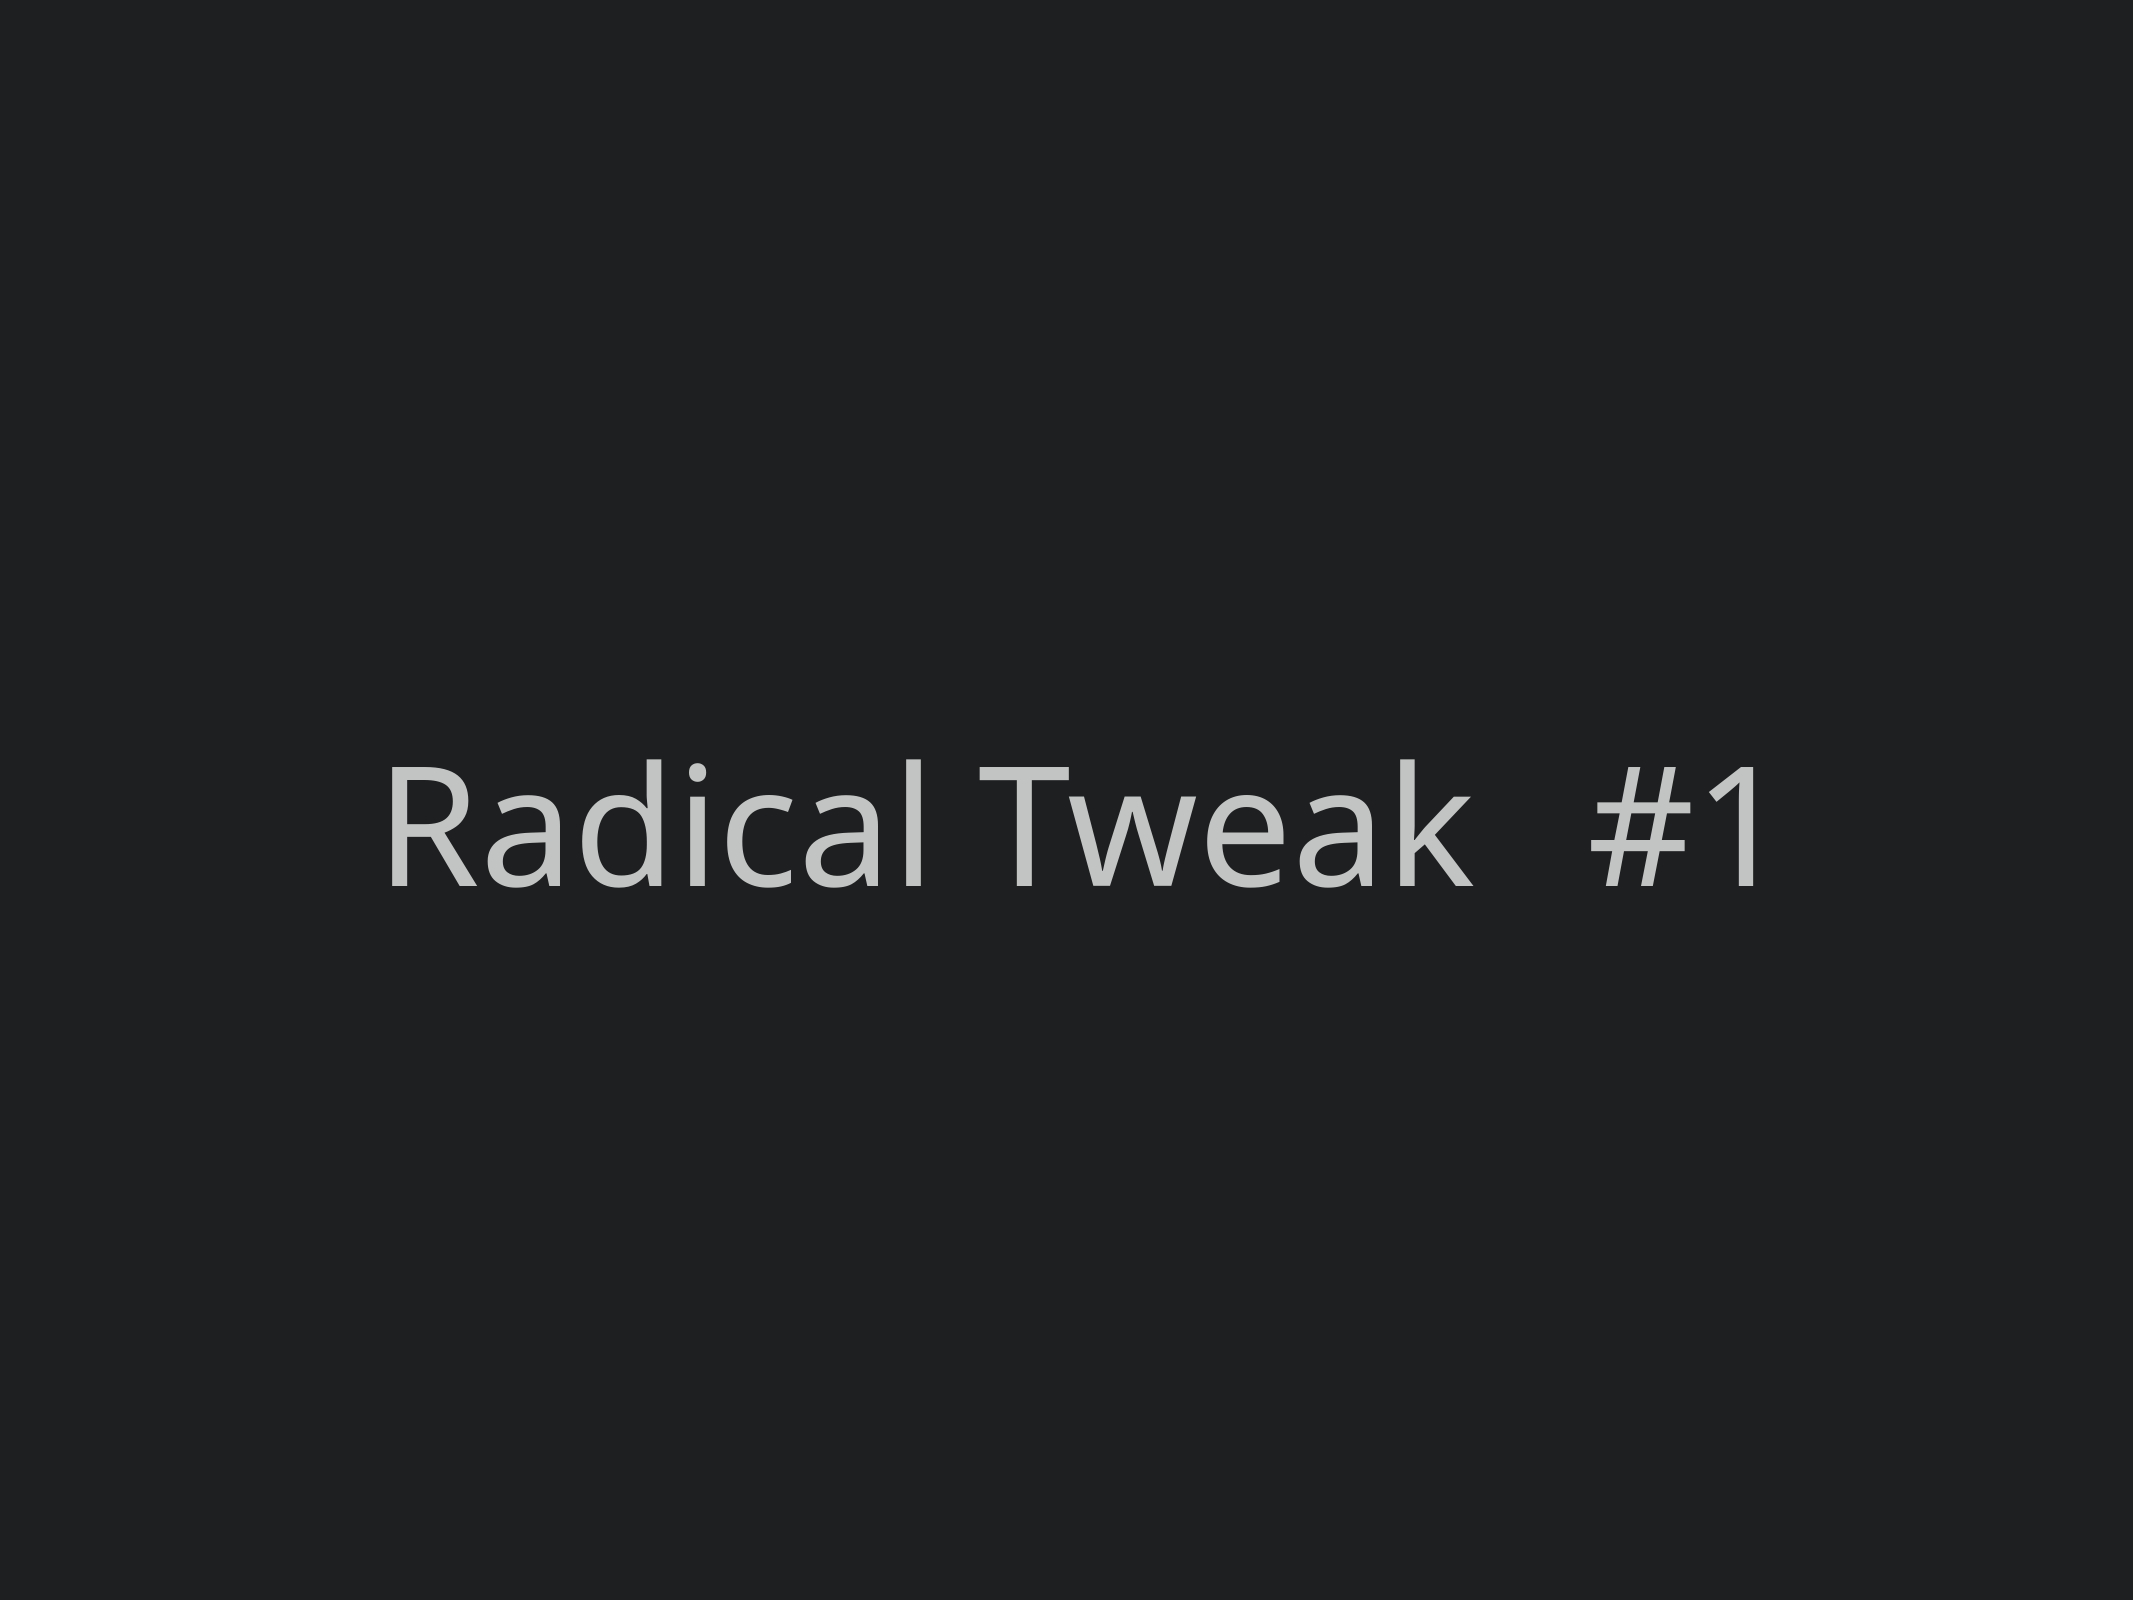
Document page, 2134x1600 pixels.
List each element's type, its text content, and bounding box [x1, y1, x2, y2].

text_box #1 [1578, 671, 1799, 929]
text_box Radical Tweak [368, 671, 1485, 929]
